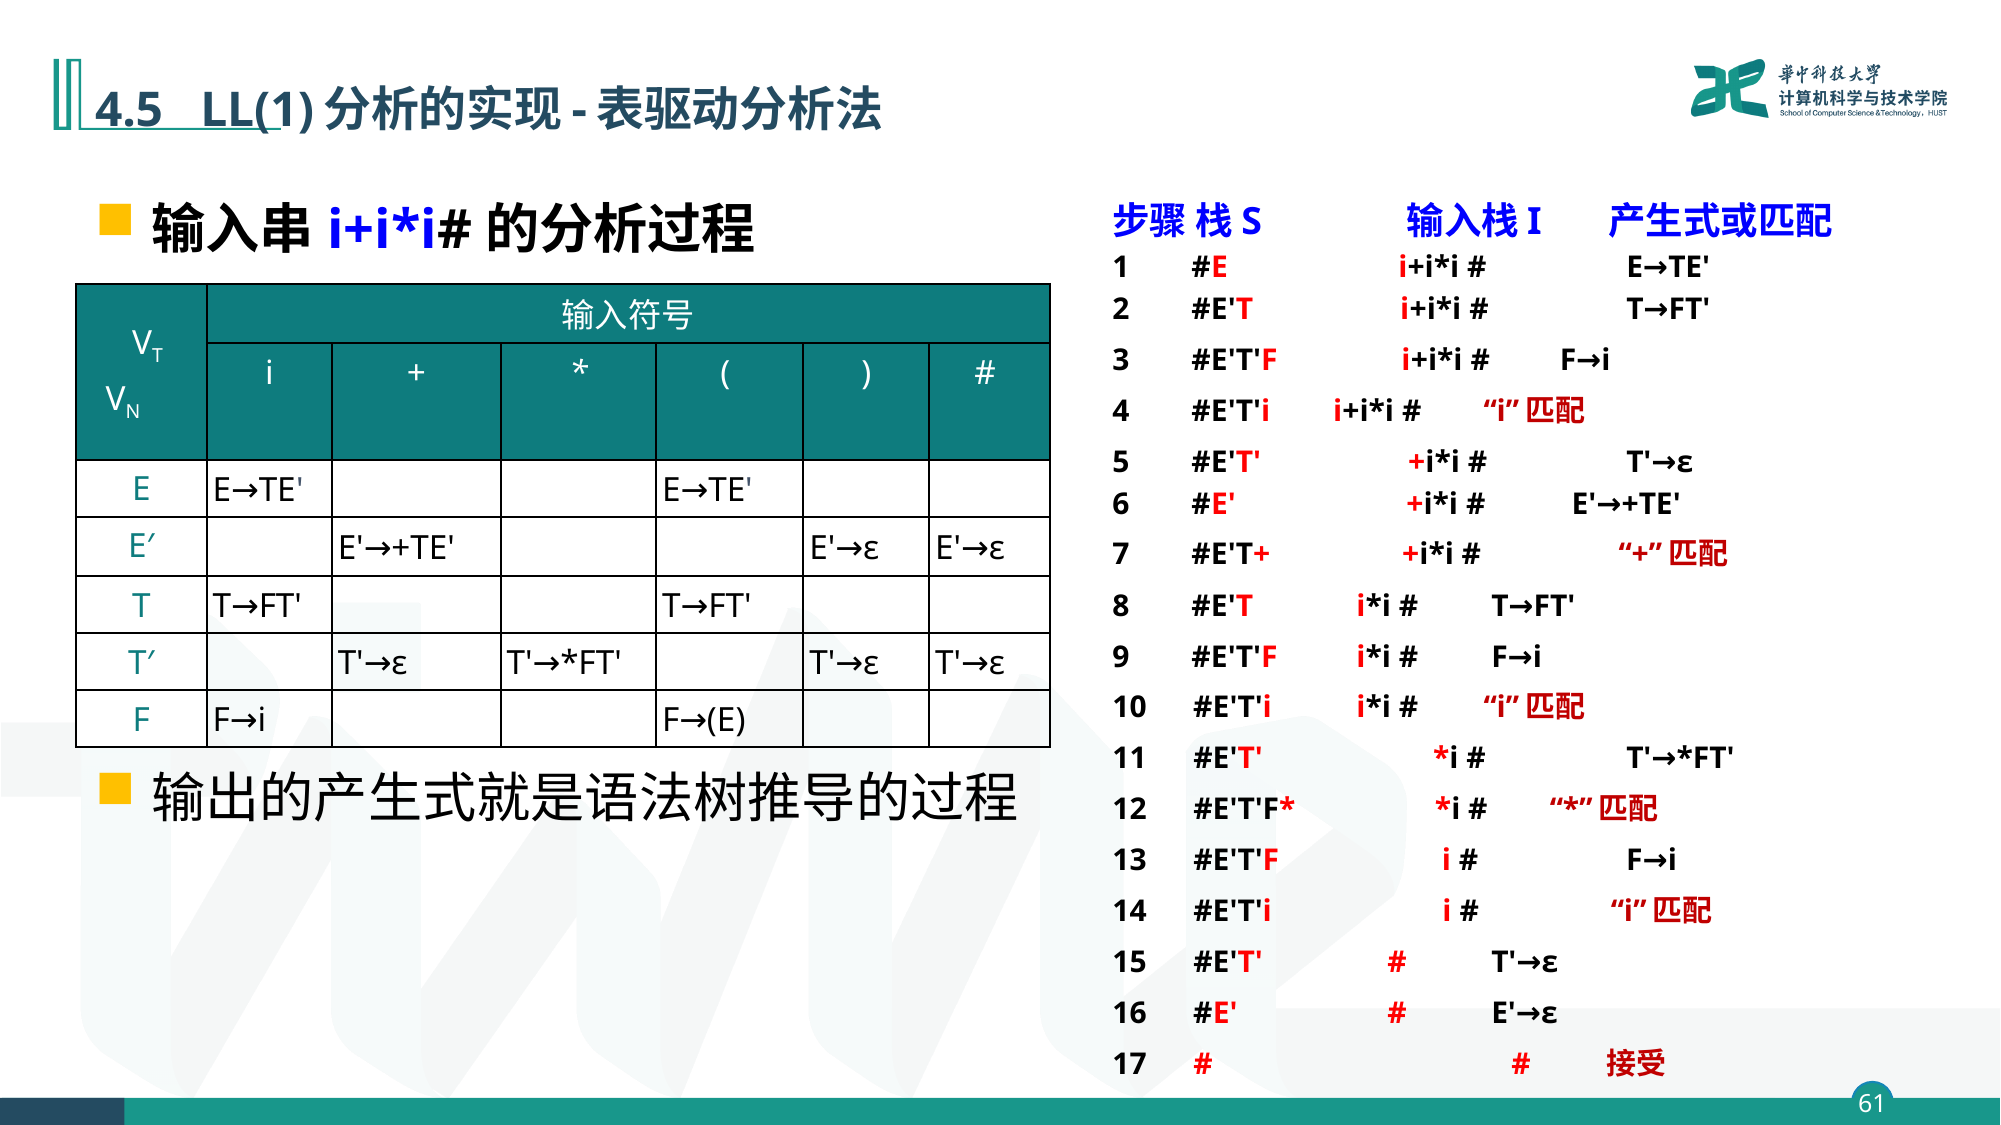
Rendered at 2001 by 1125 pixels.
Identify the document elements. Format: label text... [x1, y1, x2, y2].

table_cell + [333, 344, 500, 459]
table_cell [657, 518, 802, 575]
table_cell T→FT' [208, 577, 331, 632]
table_cell T′ [77, 634, 206, 689]
list 输入串i+i*i#的分析过程 [80, 154, 1085, 256]
table_cell [502, 577, 655, 632]
table_header VT VN [77, 285, 206, 459]
table_cell [804, 577, 928, 632]
table_cell E'→+TE' [333, 518, 500, 575]
table_cell F [77, 691, 206, 746]
table_cell ) [804, 344, 928, 459]
table_cell [502, 691, 655, 746]
table_cell [208, 518, 331, 575]
picture [1805, 59, 1947, 118]
table_cell E [77, 461, 206, 516]
table_cell T'→ε [804, 634, 928, 689]
table_cell F→i [208, 691, 331, 746]
table_cell [333, 691, 500, 746]
table_cell E'→ε [804, 518, 928, 575]
title 4.5 LL(1)分析的实现-表驱动分析法 [80, 42, 1805, 144]
table_cell [930, 577, 1049, 632]
table_cell * [502, 344, 655, 459]
table_cell [804, 461, 928, 516]
table_cell [502, 461, 655, 516]
table_cell E→TE' [657, 461, 802, 516]
table_cell E′ [77, 518, 206, 575]
table_cell [333, 577, 500, 632]
table_cell T'→ε [333, 634, 500, 689]
table_cell F→(E) [657, 691, 802, 746]
table_cell [657, 634, 802, 689]
table_cell [930, 691, 1049, 746]
table_header 输入符号 [208, 285, 1049, 342]
table_cell # [930, 344, 1049, 459]
table_cell T→FT' [657, 577, 802, 632]
table_cell E'→ε [930, 518, 1049, 575]
table_cell T'→*FT' [502, 634, 655, 689]
table_cell E→TE' [208, 461, 331, 516]
table_cell [930, 461, 1049, 516]
table_cell [333, 461, 500, 516]
table_cell [502, 518, 655, 575]
table_cell [208, 634, 331, 689]
table_cell T'→ε [930, 634, 1049, 689]
table_cell [804, 691, 928, 746]
text_box 输出的产生式就是语法树推导的过程 [79, 742, 1085, 844]
table_cell T [77, 577, 206, 632]
table_cell ( [657, 344, 802, 459]
text_box 步骤 栈S 输入栈I 产生式或匹配 1 #E i+i*i # E→TE' 2 #E'T i+i*i # T→FT' 3 #E'T'F i+i*i # F→i 4 #E'T'i i+i*i # “i”匹配 5 #E'T' +i*i # T'→ε 6 #E' +i*i # E'→+TE' 7 #E'T+ +i*i # “+”匹配 8 #E'T i*i # T→FT' 9 #E'T'F i*i # F→i 10 #E'T'i i*i # “i”匹配 11 #E'T' *i # T'→*FT' 12 #E'T'F* *i # “*”匹配 13 #E'T'F i # F→i 14 #E'T'i i # “i”匹配 15 #E'T' # T'→ε 16 #E' # E'→ε 17 # # 接受 [1097, 194, 1975, 1090]
table_cell i [208, 344, 331, 459]
